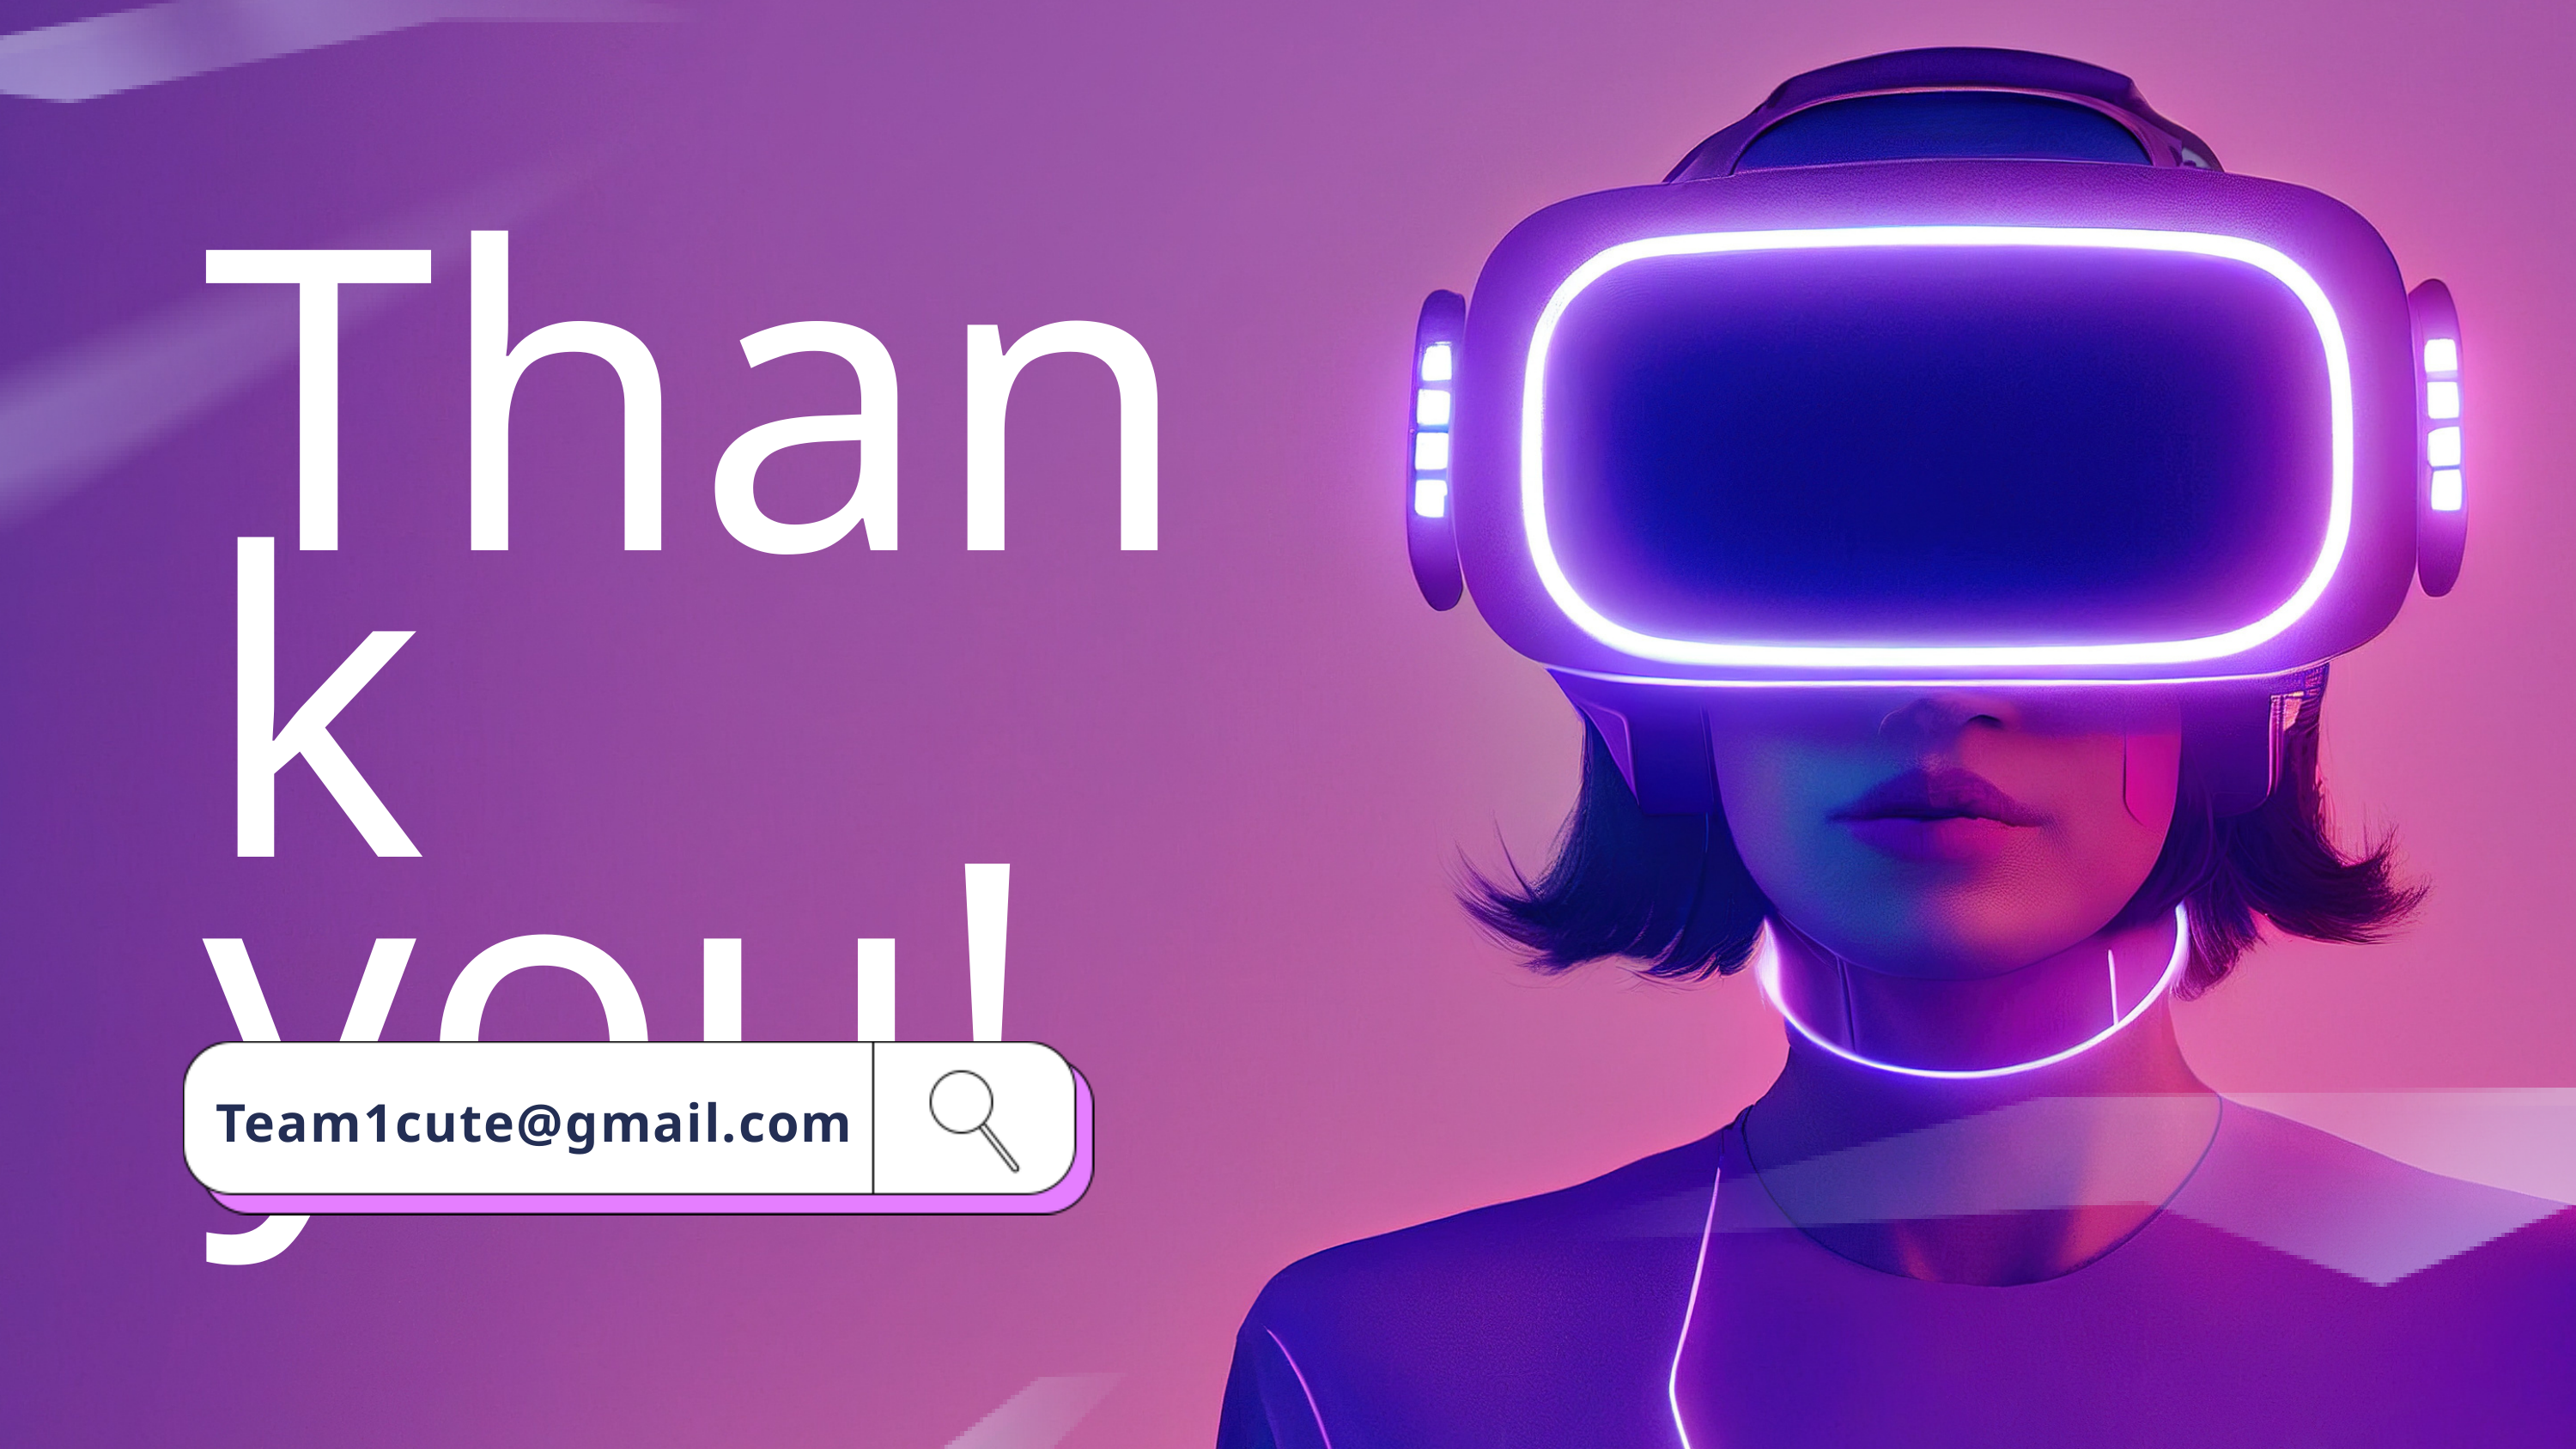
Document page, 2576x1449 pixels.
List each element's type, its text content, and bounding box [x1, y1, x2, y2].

text_box [0, 0, 2576, 1449]
text_box Thank you! [202, 327, 1376, 1249]
text_box [183, 1041, 1095, 1216]
text_box [1410, 0, 2576, 300]
text_box Team1cute@gmail.com [110, 1079, 959, 1153]
